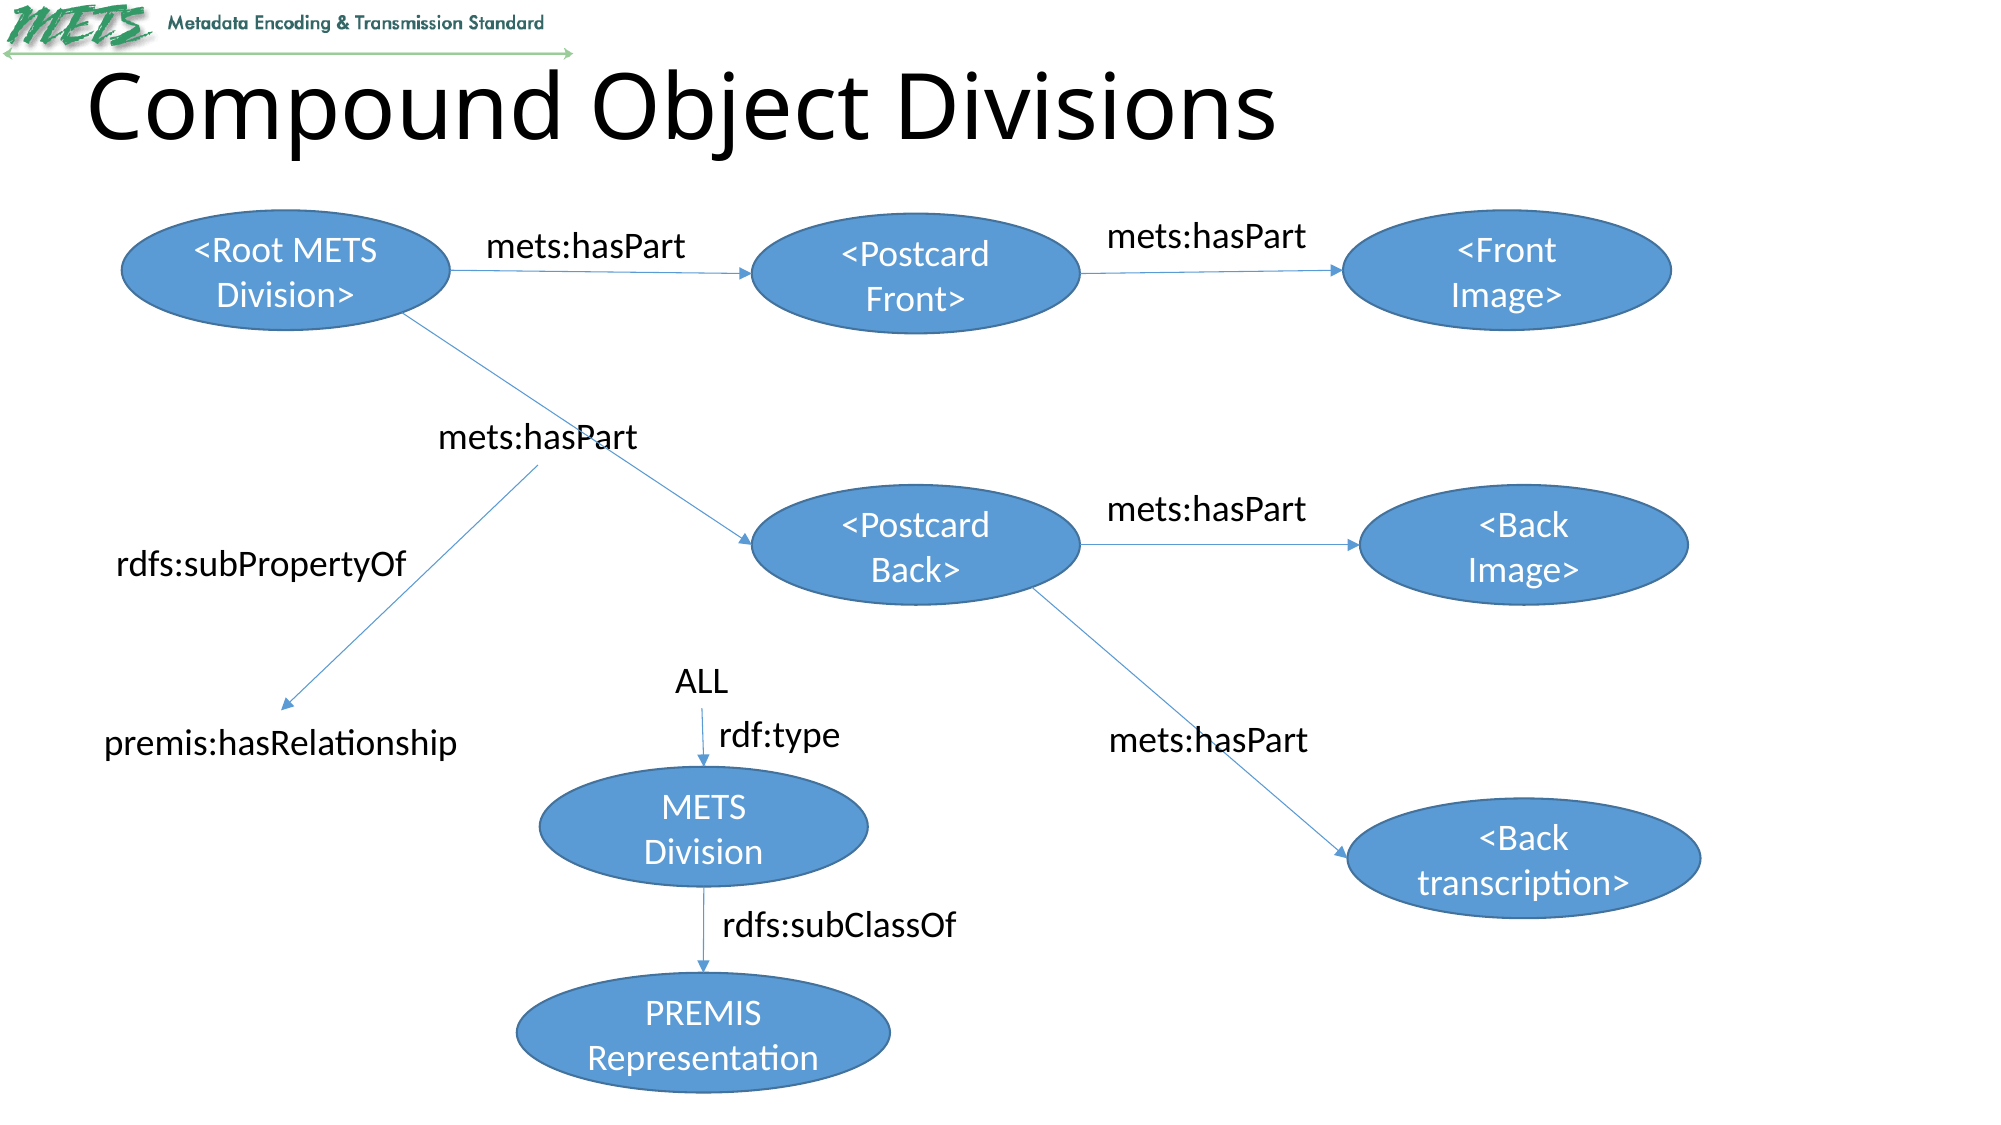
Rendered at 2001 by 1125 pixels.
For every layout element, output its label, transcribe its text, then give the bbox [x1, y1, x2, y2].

text_box rdf:type [704, 702, 856, 763]
text_box <Postcard Front> [750, 212, 1081, 335]
text_box rdfs:subPropertyOf [101, 532, 281, 592]
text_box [401, 312, 752, 545]
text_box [281, 464, 538, 711]
text_box <Root METS Division> [120, 209, 451, 332]
text_box mets:hasPart [1070, 203, 1344, 265]
text_box rdfs:subClassOf [707, 892, 972, 953]
text_box mets:hasPart [1070, 475, 1344, 538]
text_box ALL [660, 648, 744, 709]
text_box premis:hasRelationship [33, 709, 529, 772]
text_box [1079, 270, 1344, 274]
text_box <Back Image> [1358, 483, 1690, 606]
text_box <Back transcription> [1346, 797, 1702, 920]
text_box <Front Image> [1342, 209, 1673, 332]
text_box <Postcard Back> [750, 483, 1081, 606]
title Compound Object Divisions [70, 50, 1796, 169]
text_box PREMIS Representation [515, 971, 892, 1094]
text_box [1031, 587, 1348, 859]
text_box mets:hasPart [449, 213, 723, 270]
text_box METS Division [538, 765, 869, 888]
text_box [449, 270, 752, 274]
